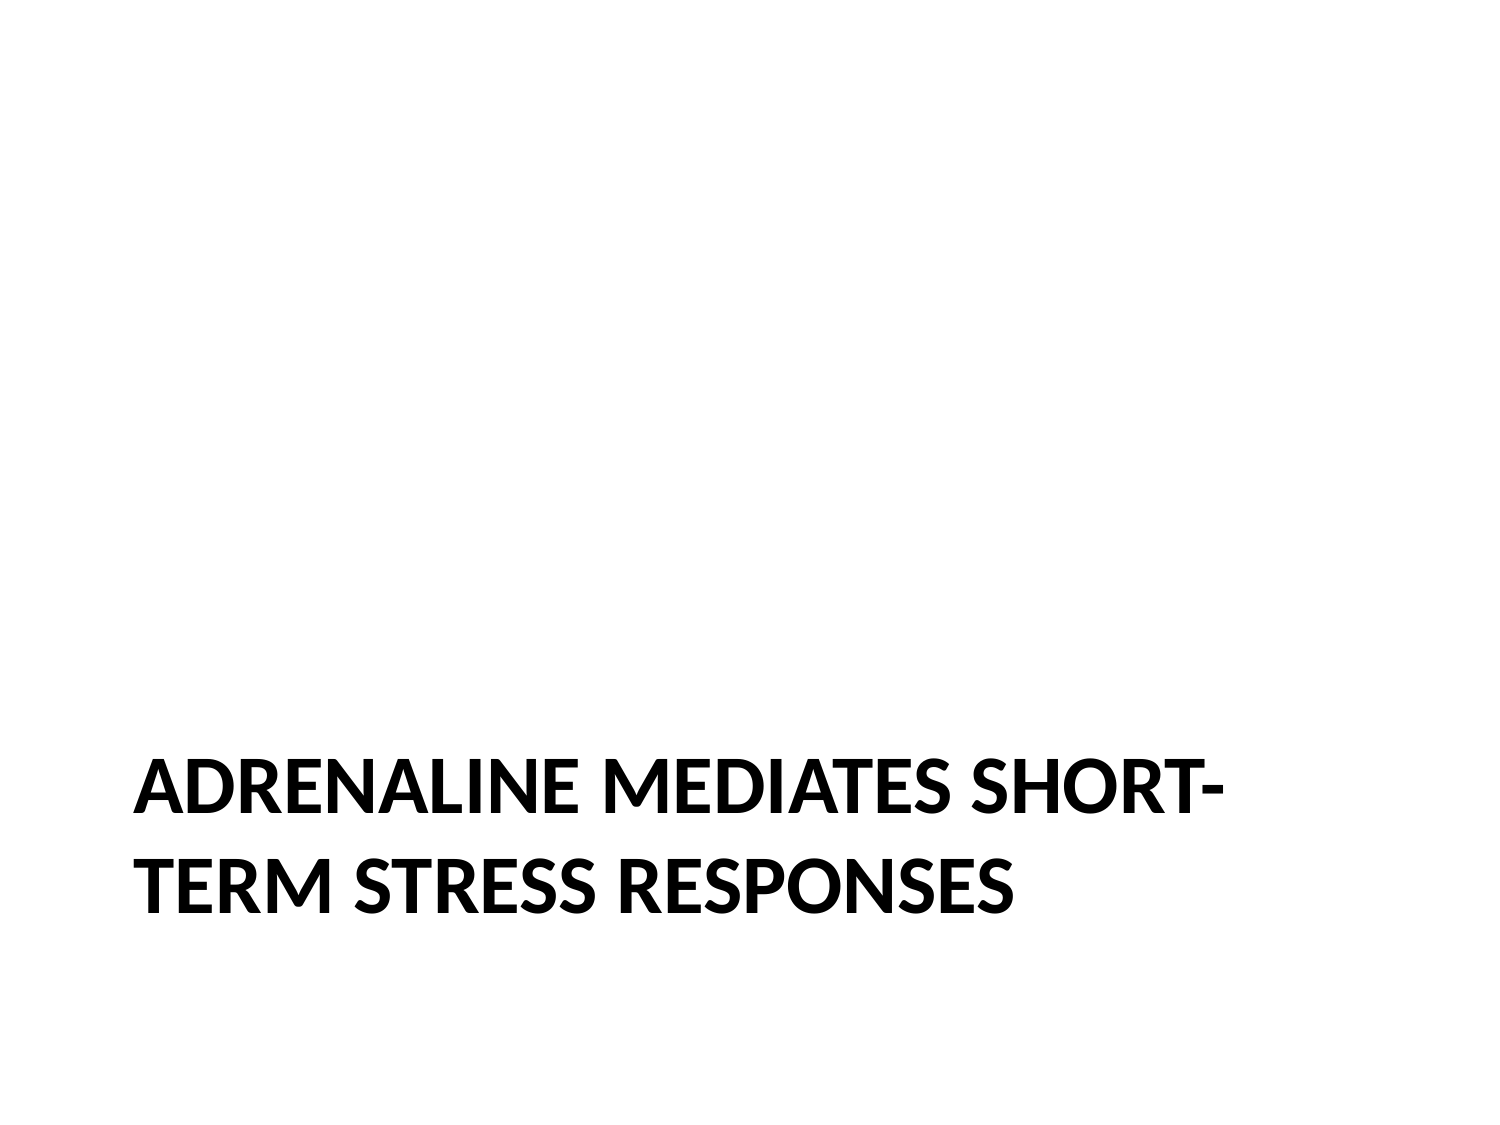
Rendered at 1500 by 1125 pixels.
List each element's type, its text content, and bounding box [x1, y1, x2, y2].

title Adrenaline Mediates Short-Term Stress Responses [118, 722, 1394, 947]
